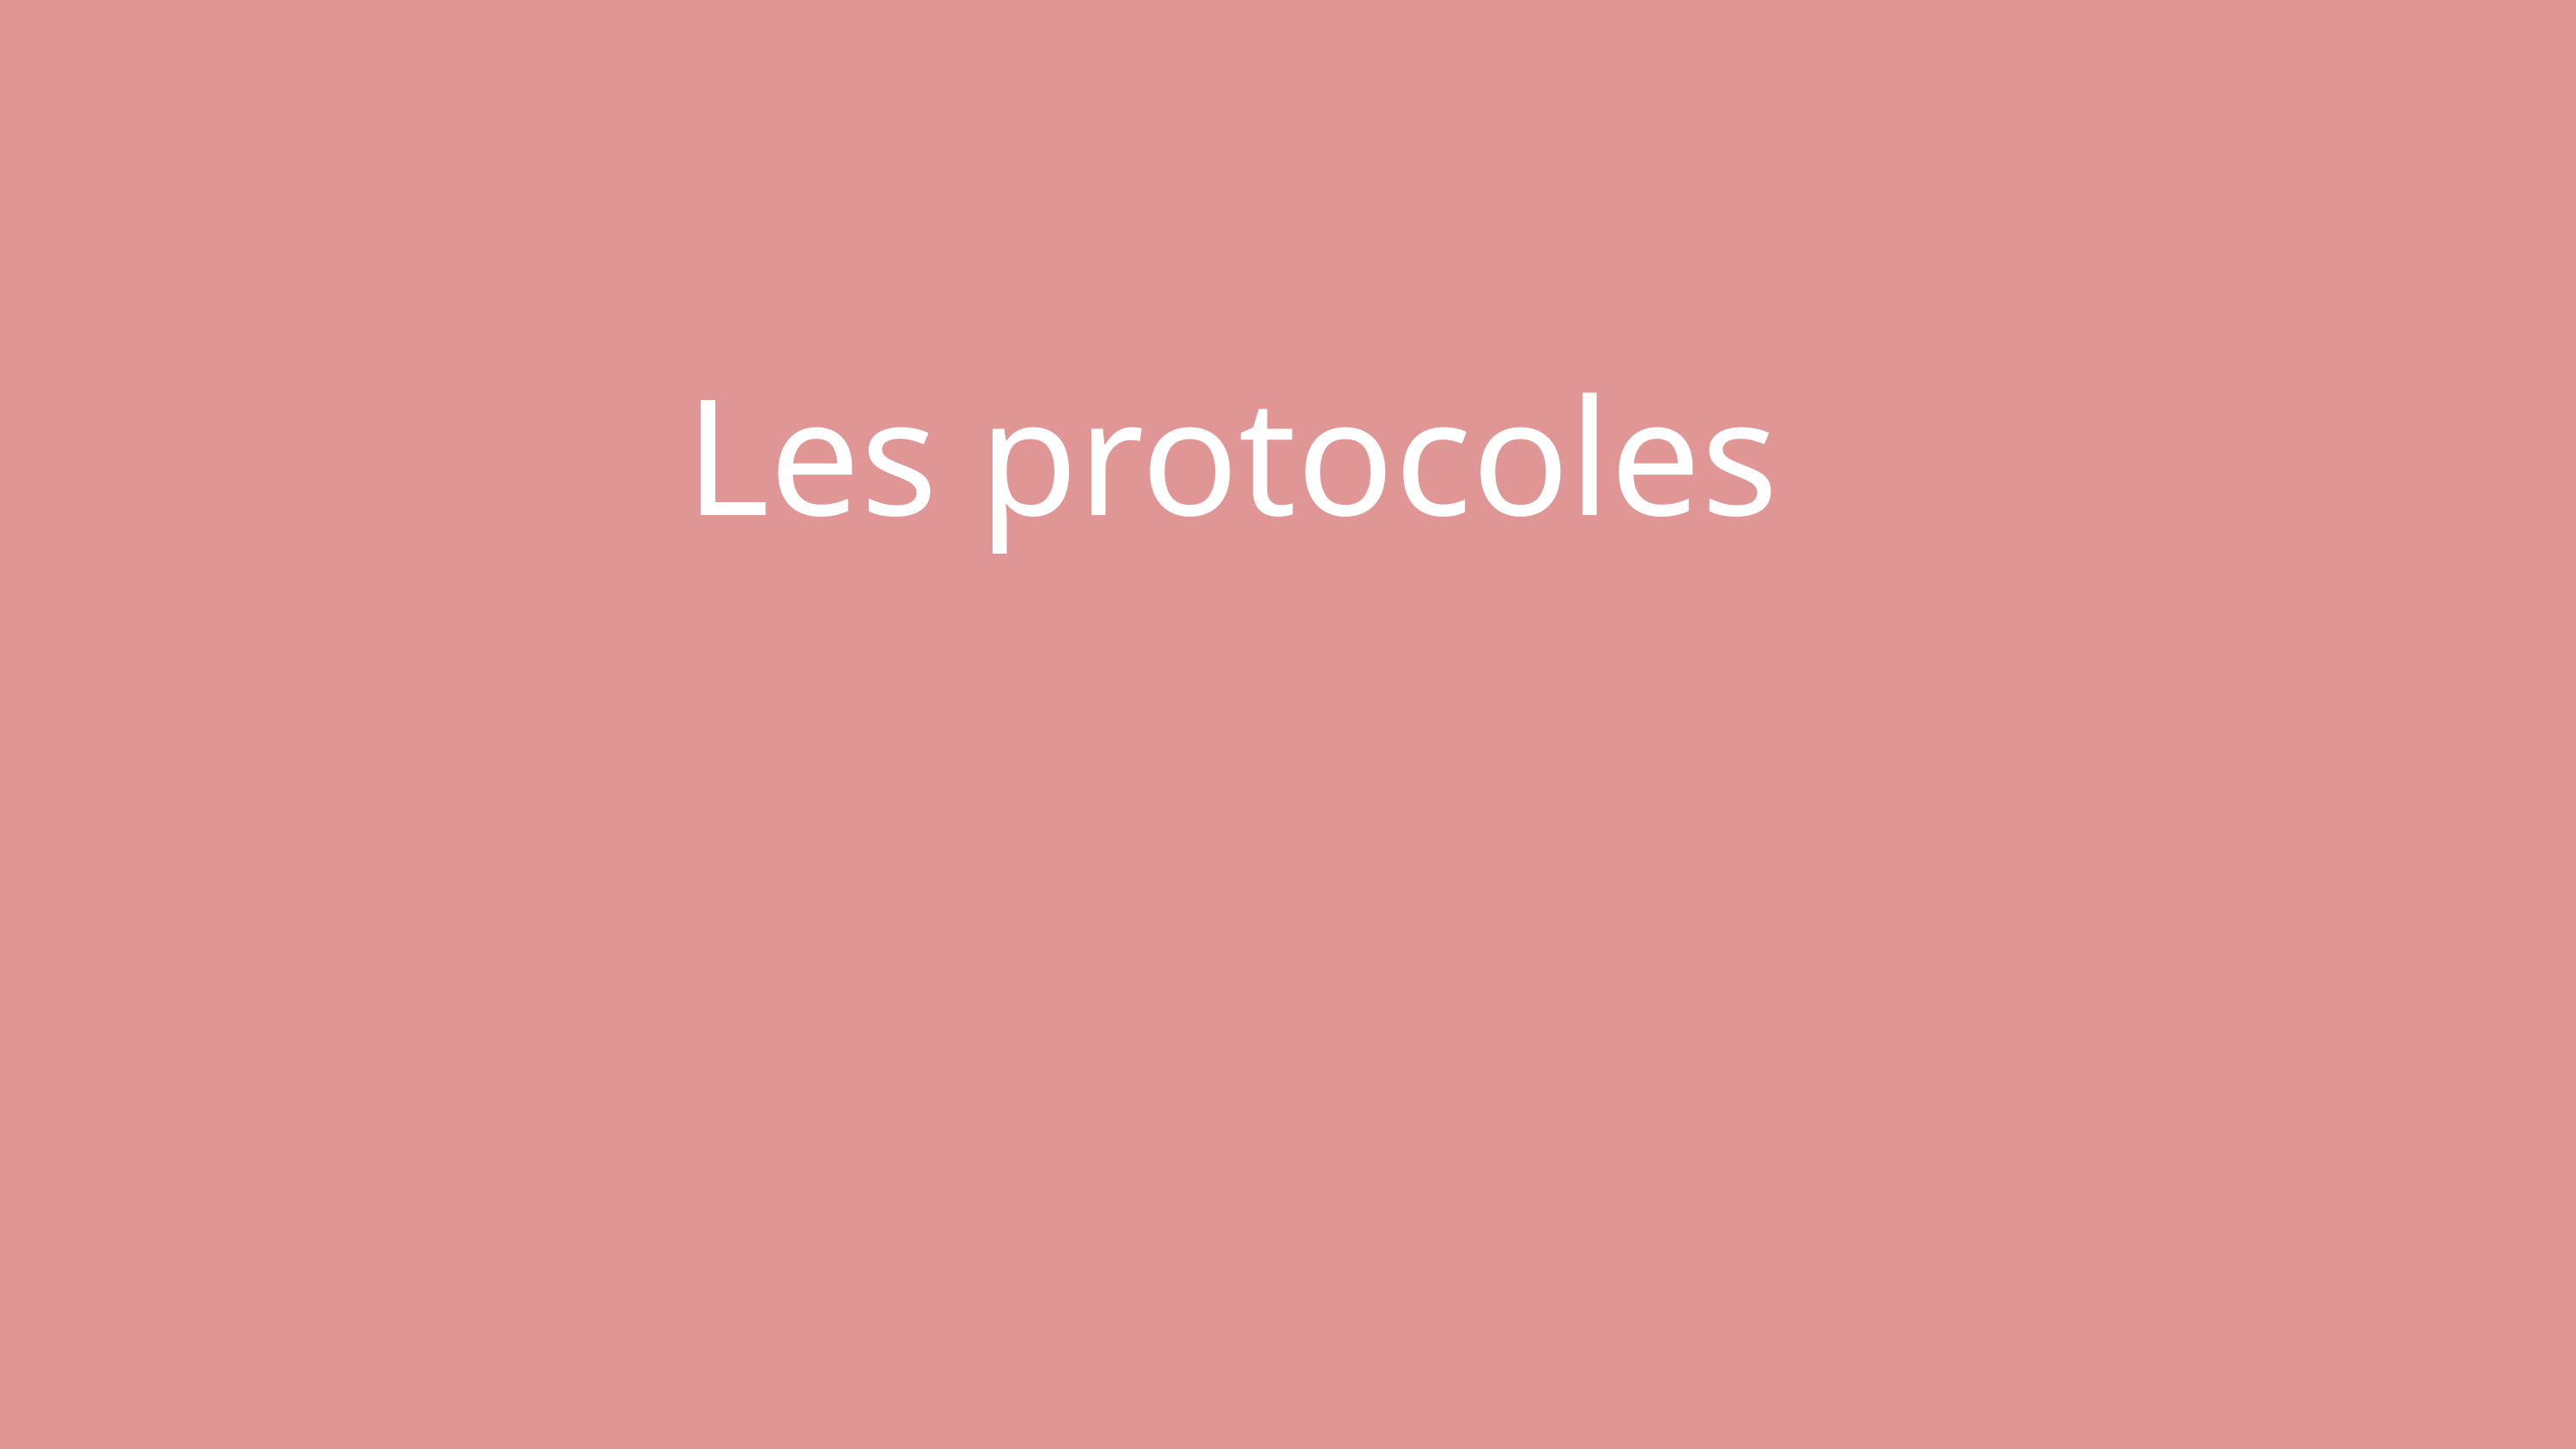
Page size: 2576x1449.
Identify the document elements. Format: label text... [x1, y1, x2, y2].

text_box Les protocoles [371, 322, 2093, 548]
